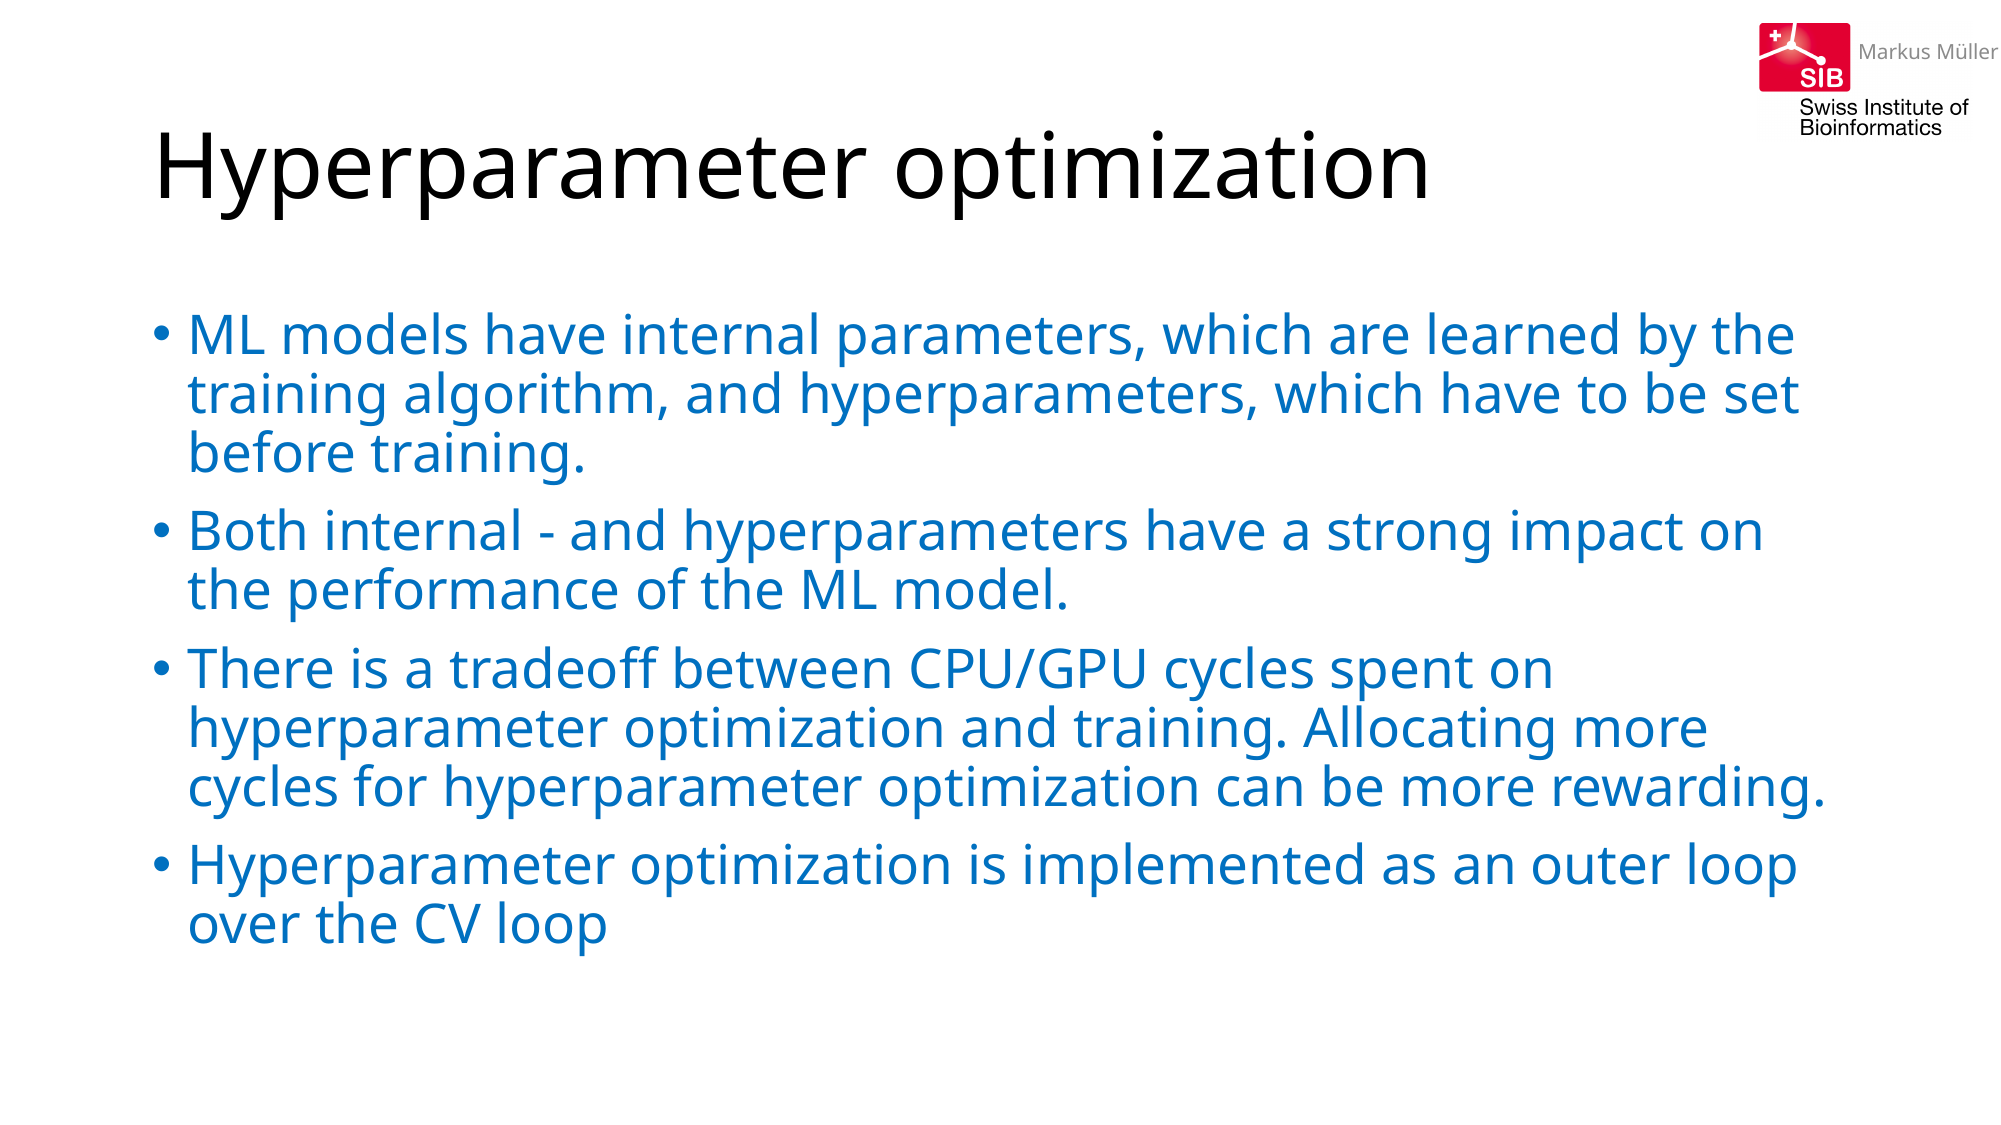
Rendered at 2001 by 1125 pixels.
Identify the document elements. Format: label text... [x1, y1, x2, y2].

title Hyperparameter optimization [137, 59, 1863, 278]
list ML models have internal parameters, which are learned by the training algorithm, and hyperparameters, which have to be set before training. Both internal - and hyperparameters have a strong impact on the performance of the ML model. There is a tradeoff between CPU/GPU cycles spent on hyperparameter optimization and training. Allocating more cycles for hyperparameter optimization can be more rewarding. Hyperparameter optimization is implemented as an outer loop over the CV loop [137, 299, 1863, 1014]
picture [1757, 20, 1974, 142]
text_box Markus Müller [1974, 21, 2000, 81]
